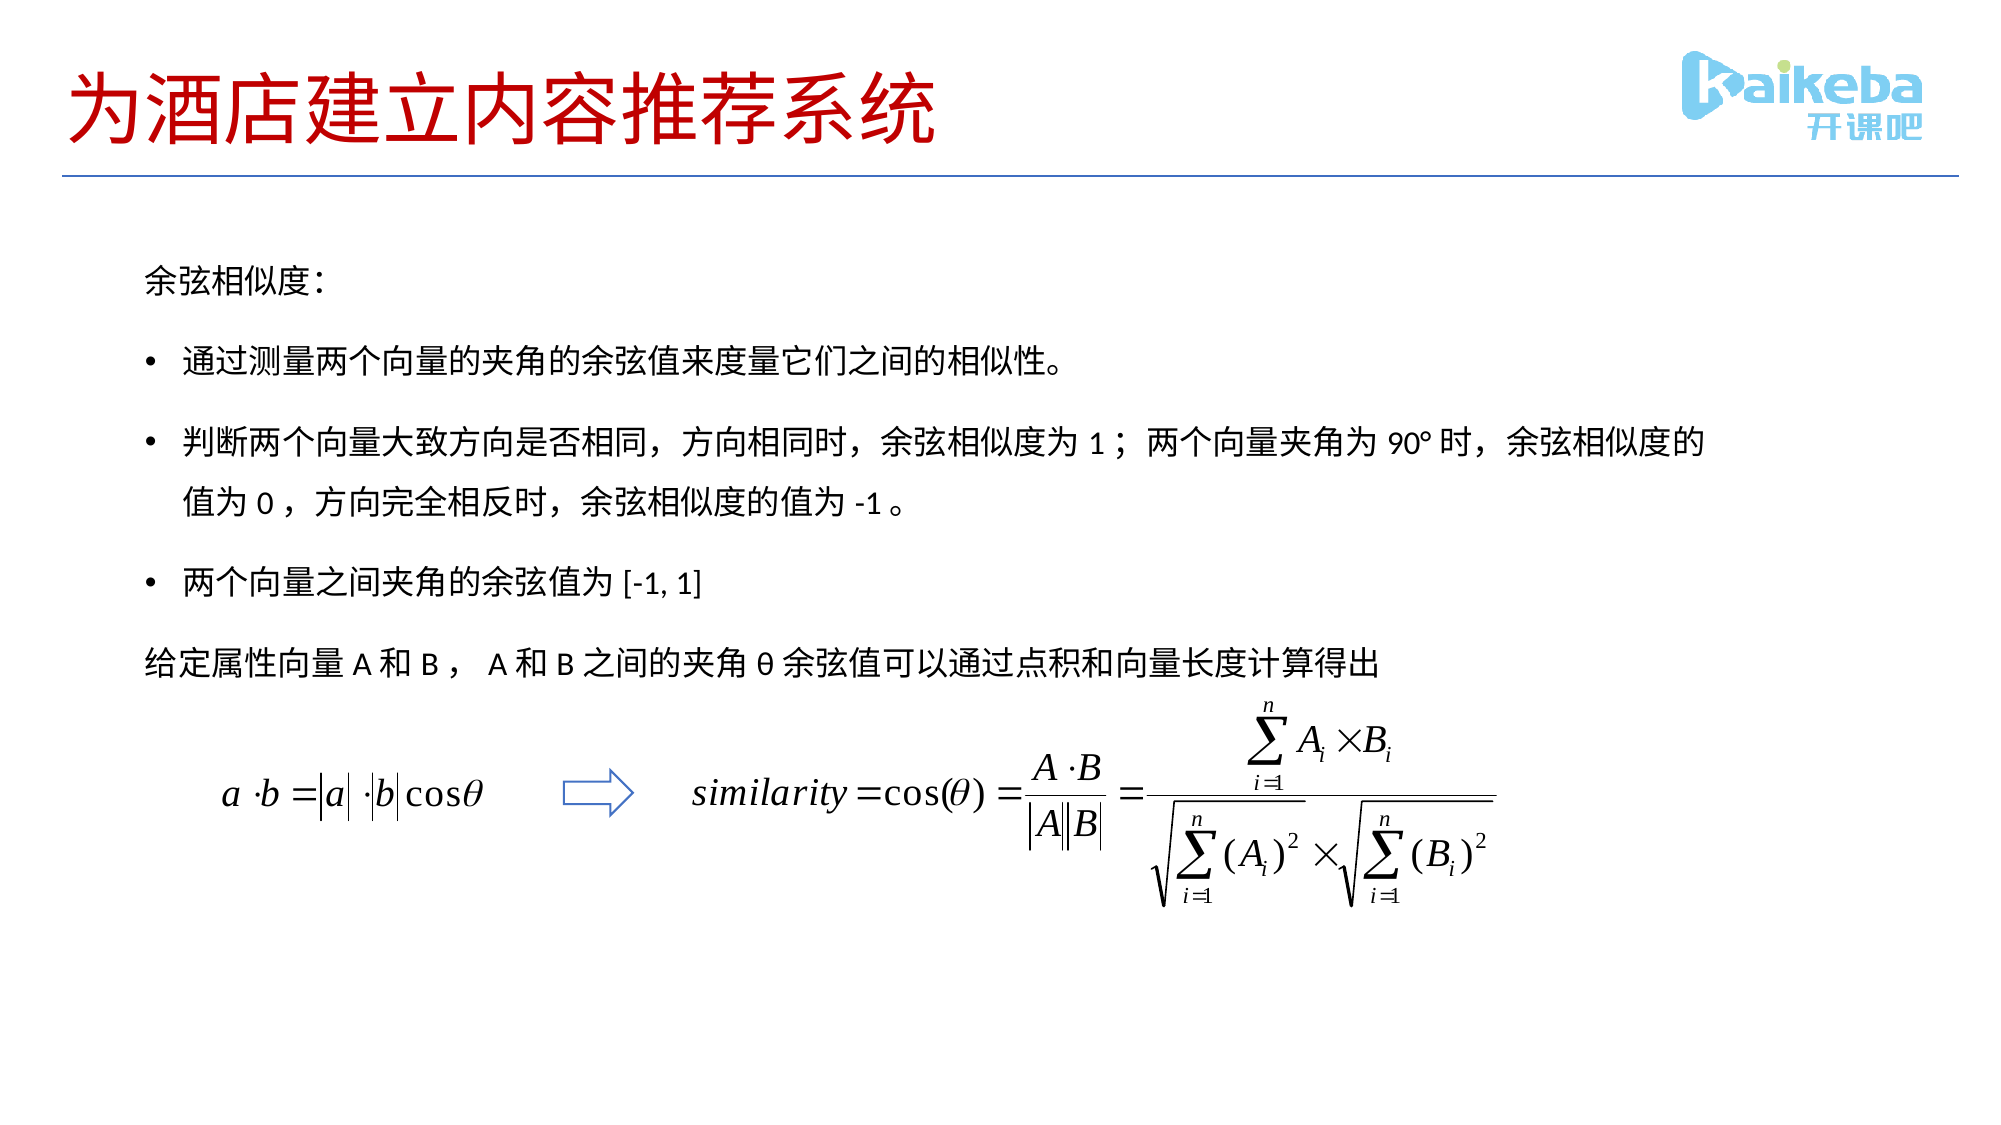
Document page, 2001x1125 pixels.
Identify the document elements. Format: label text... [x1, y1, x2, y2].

title 为酒店建立内容推荐系统 [57, 59, 1728, 167]
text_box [1653, 21, 1950, 167]
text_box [215, 763, 492, 830]
text_box [563, 770, 633, 816]
list 余弦相似度： 通过测量两个向量的夹角的余弦值来度量它们之间的相似性。 判断两个向量⼤致方向是否相同，方向相同时，余弦相似度为1；两个向量夹角为90°时，余弦相似度的值为0，方向完全相反时，余弦相似度的值为-1。 两个向量之间夹角的余弦值为[-1, 1] 给定属性向量A和B，A和B之间的夹角θ余弦值可以通过点积和向量长度计算得出 [136, 232, 1737, 948]
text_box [685, 687, 1506, 918]
